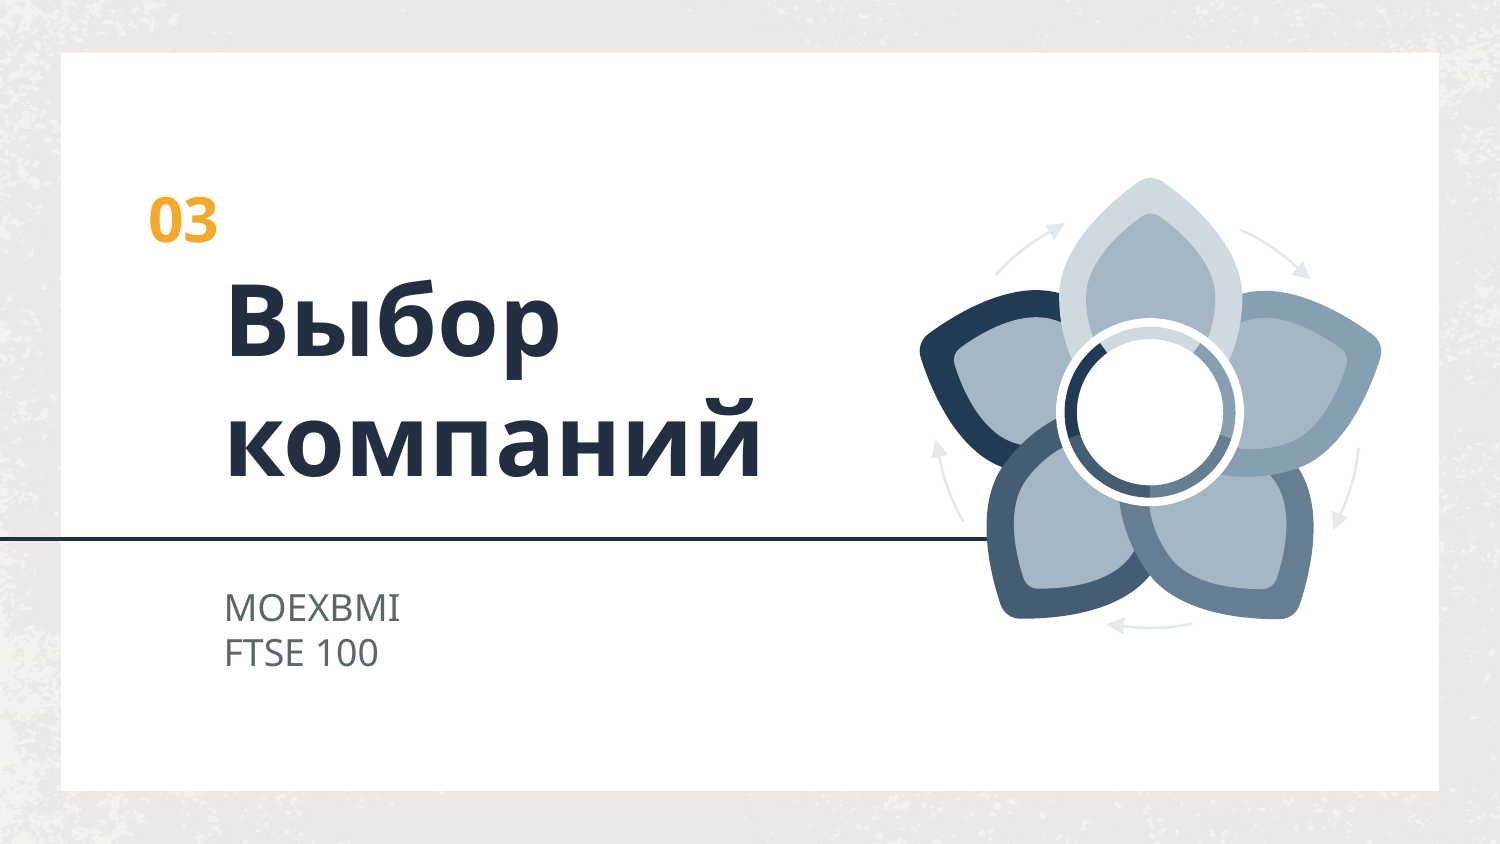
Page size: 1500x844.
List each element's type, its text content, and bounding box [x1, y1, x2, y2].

title 03 [116, 153, 252, 282]
subtitle MOEXBMI FTSE 100 [208, 568, 653, 691]
picture [0, 0, 1500, 844]
title Выбор компаний [208, 234, 820, 518]
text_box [917, 177, 1384, 666]
